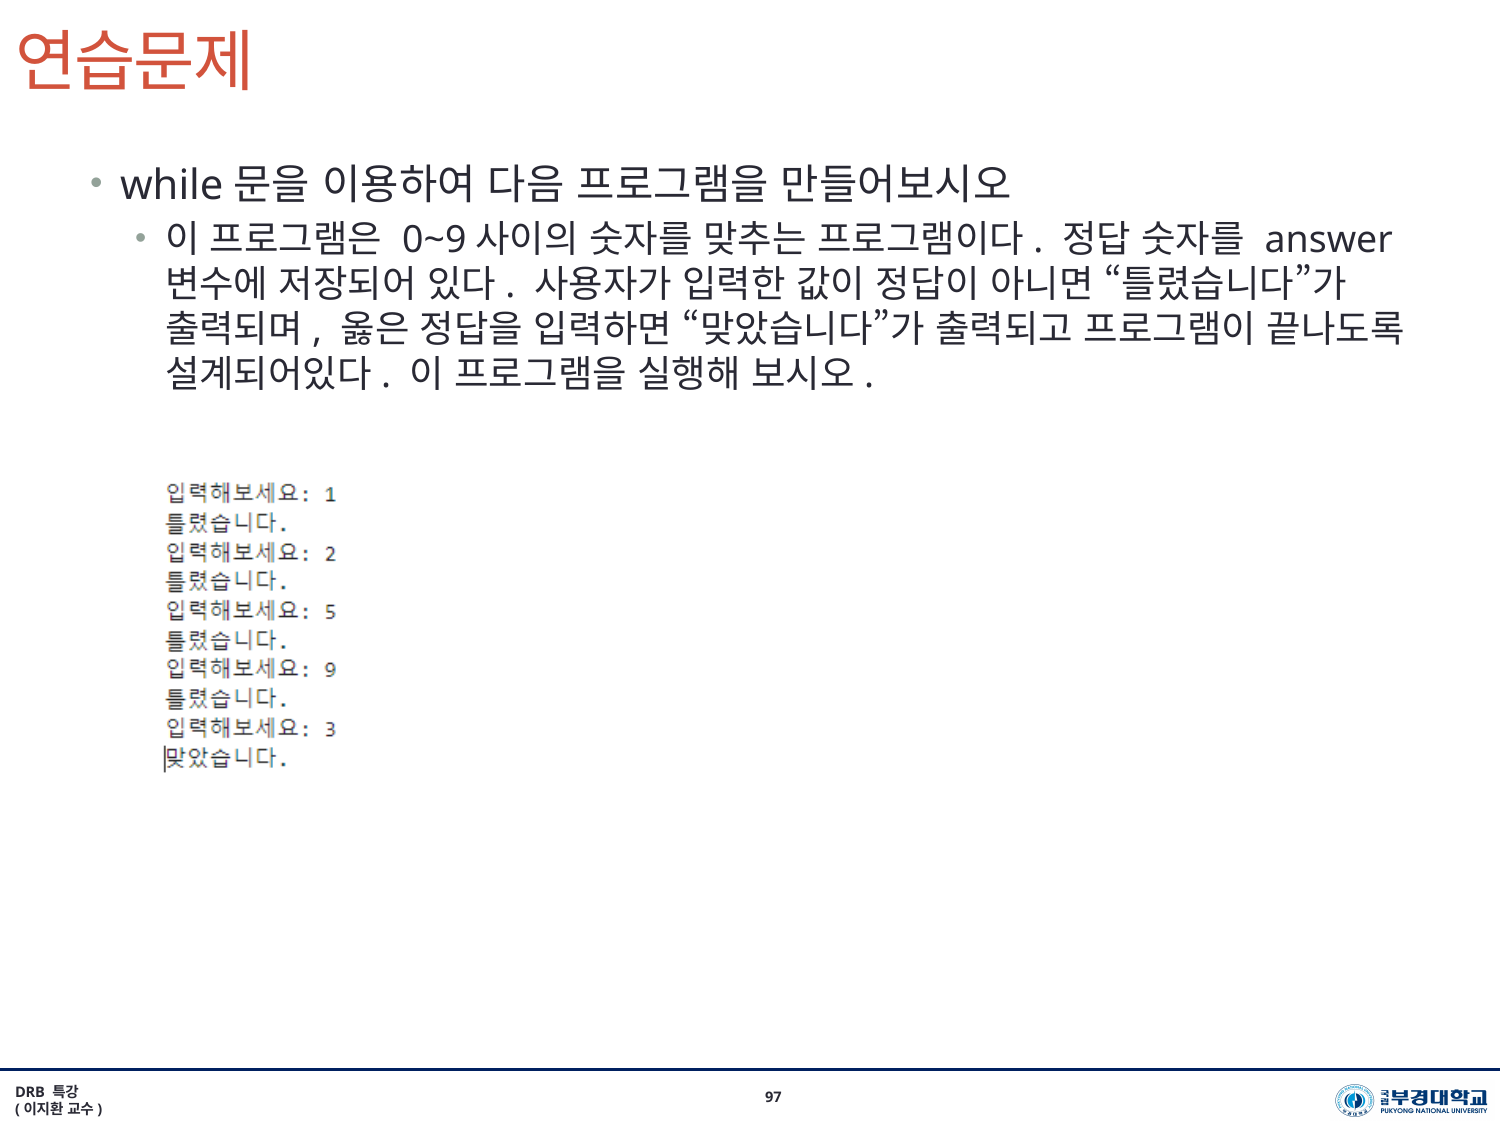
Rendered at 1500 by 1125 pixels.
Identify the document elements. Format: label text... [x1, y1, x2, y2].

list while문을 이용하여 다음 프로그램을 만들어보시오 이 프로그램은 0~9사이의 숫자를 맞추는 프로그램이다. 정답 숫자를 answer 변수에 저장되어 있다. 사용자가 입력한 값이 정답이 아니면 “틀렸습니다”가 출력되며, 옳은 정답을 입력하면 “맞았습니다”가 출력되고 프로그램이 끝나도록 설계되어있다. 이 프로그램을 실행해 보시오. [75, 149, 1425, 1033]
slide_number DRB 특강 (이지환 교수) [0, 1082, 303, 1118]
picture [136, 475, 391, 794]
picture [1330, 1079, 1495, 1121]
title 연습문제 [0, 1, 1500, 116]
